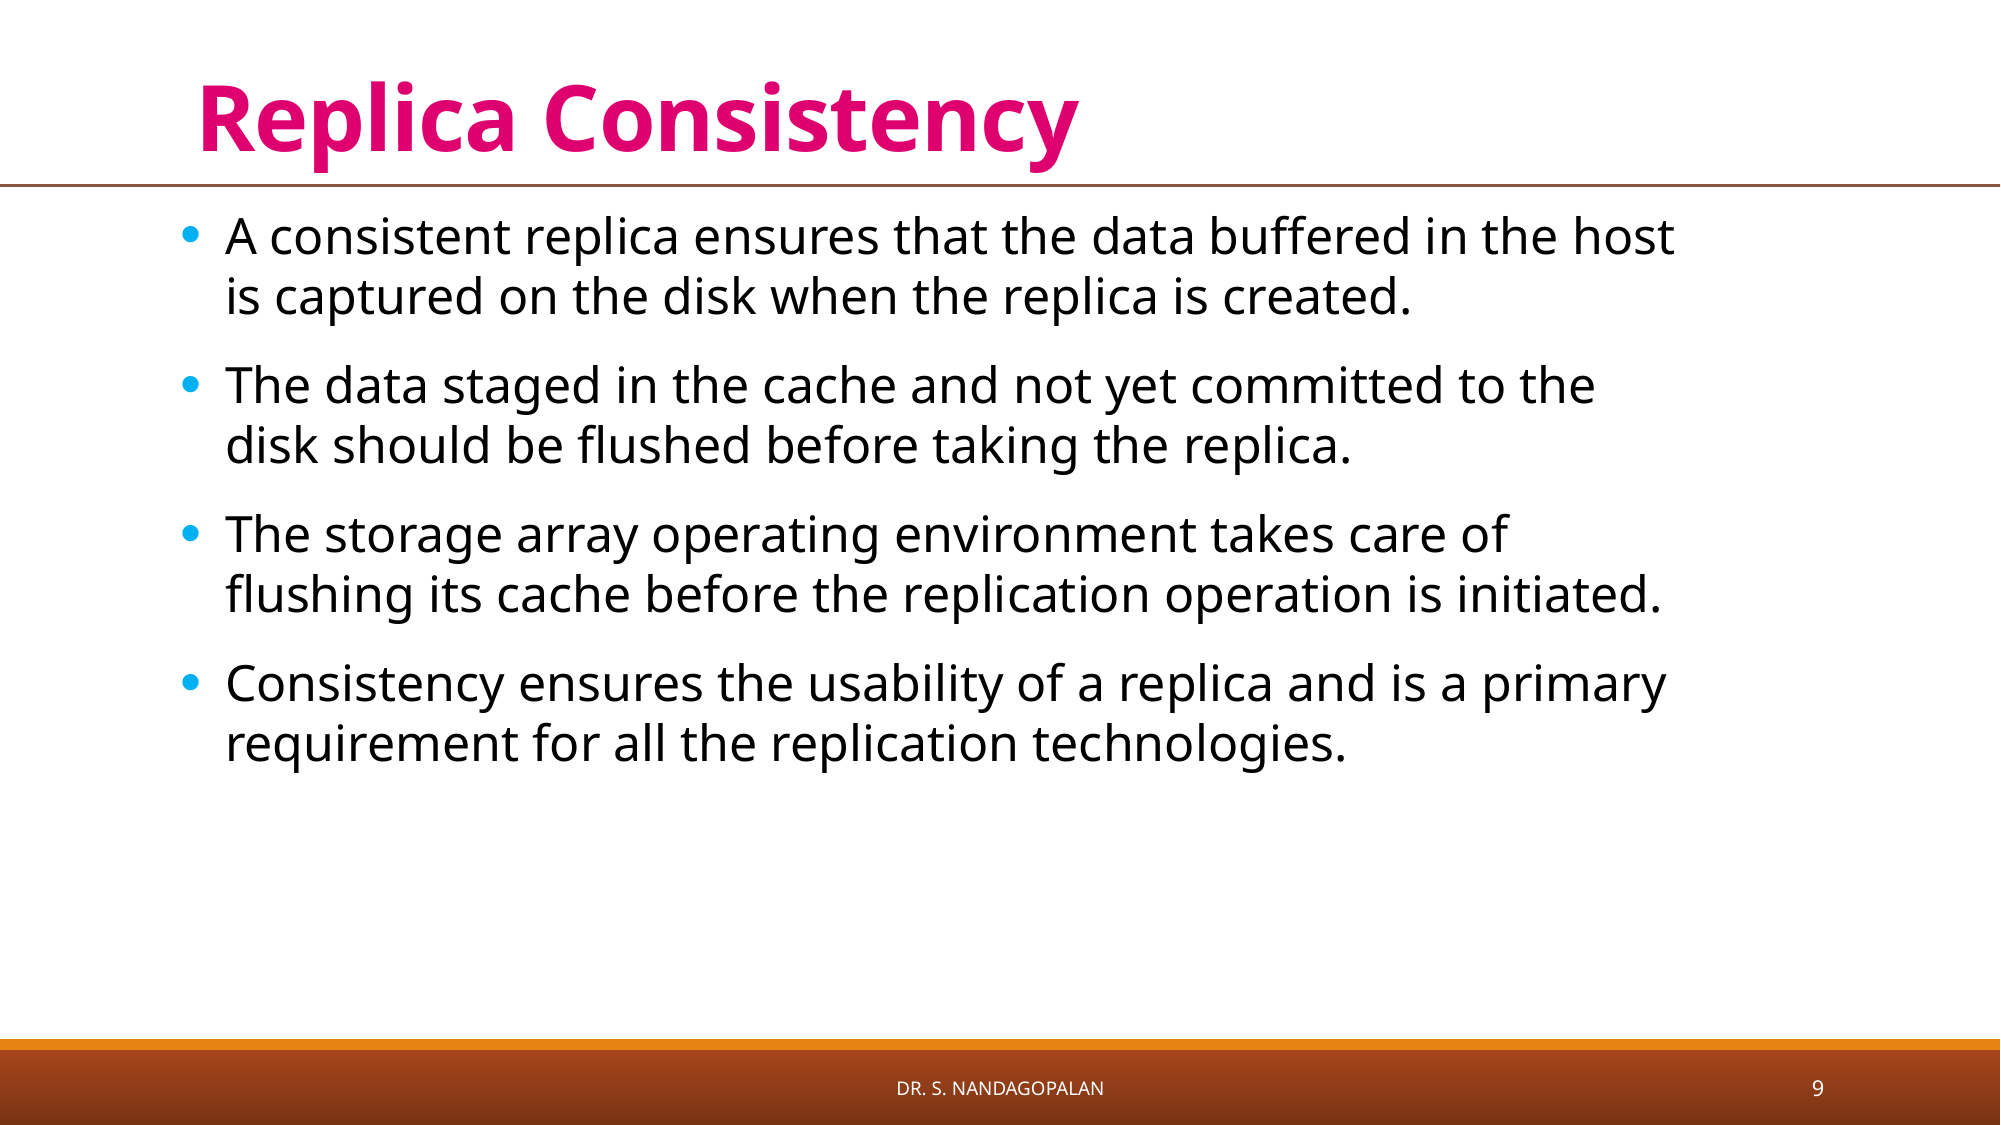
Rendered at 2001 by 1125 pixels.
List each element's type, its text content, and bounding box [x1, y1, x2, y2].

list A consistent replica ensures that the data buffered in the host is captured on the disk when the replica is created. The data staged in the cache and not yet committed to the disk should be flushed before taking the replica. The storage array operating environment takes care of flushing its cache before the replication operation is initiated. Consistency ensures the usability of a replica and is a primary requirement for all the replication technologies. [180, 196, 1691, 1026]
footer Dr. S. Nandagopalan [604, 1059, 1396, 1120]
slide_number 9 [1624, 1059, 1840, 1120]
title Replica Consistency [180, 47, 1691, 178]
